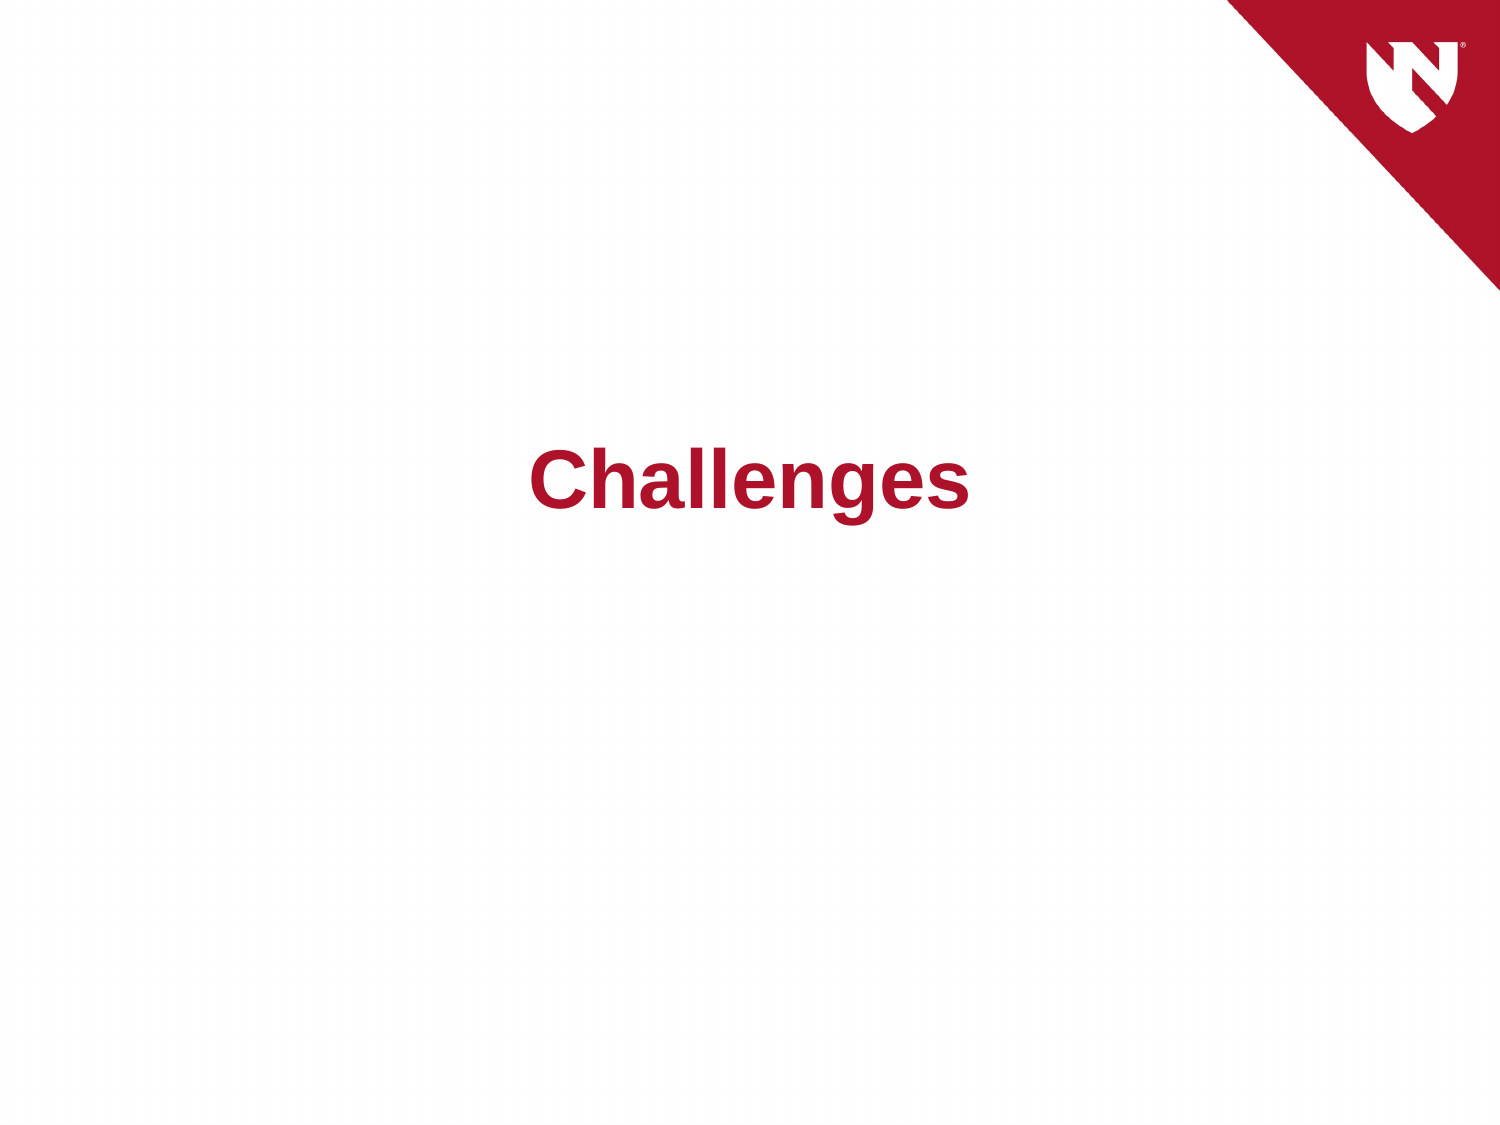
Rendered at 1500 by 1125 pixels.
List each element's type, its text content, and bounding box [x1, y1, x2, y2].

picture [0, 0, 1500, 1125]
title Challenges [74, 349, 1426, 614]
